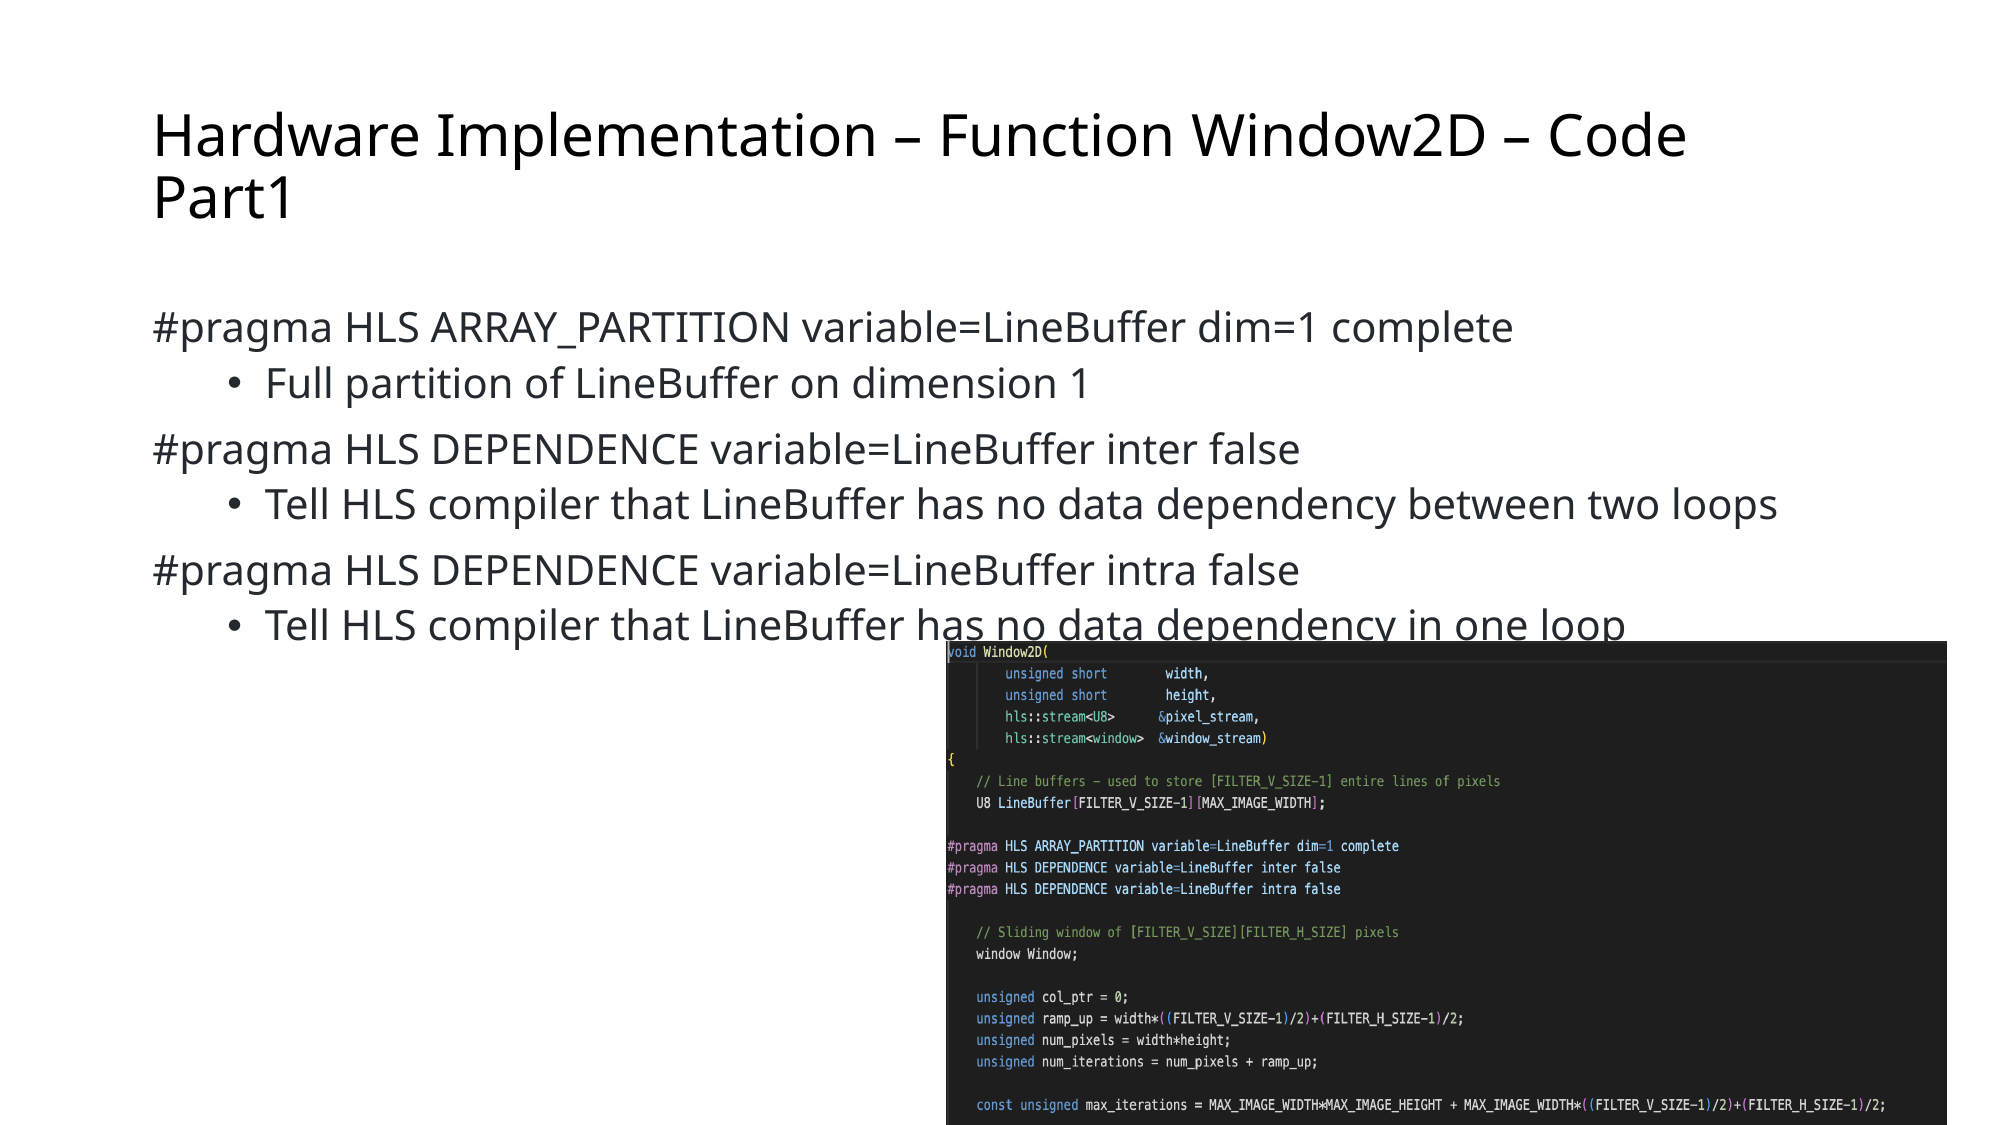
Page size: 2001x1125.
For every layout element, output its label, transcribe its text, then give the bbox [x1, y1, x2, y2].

list #pragma HLS ARRAY_PARTITION variable=LineBuffer dim=1 complete Full partition of LineBuffer on dimension 1 #pragma HLS DEPENDENCE variable=LineBuffer inter false Tell HLS compiler that LineBuffer has no data dependency between two loops #pragma HLS DEPENDENCE variable=LineBuffer intra false Tell HLS compiler that LineBuffer has no data dependency in one loop [137, 299, 1802, 1014]
title Hardware Implementation – Function Window2D – Code Part1 [137, 59, 1863, 278]
picture [946, 641, 1947, 1125]
